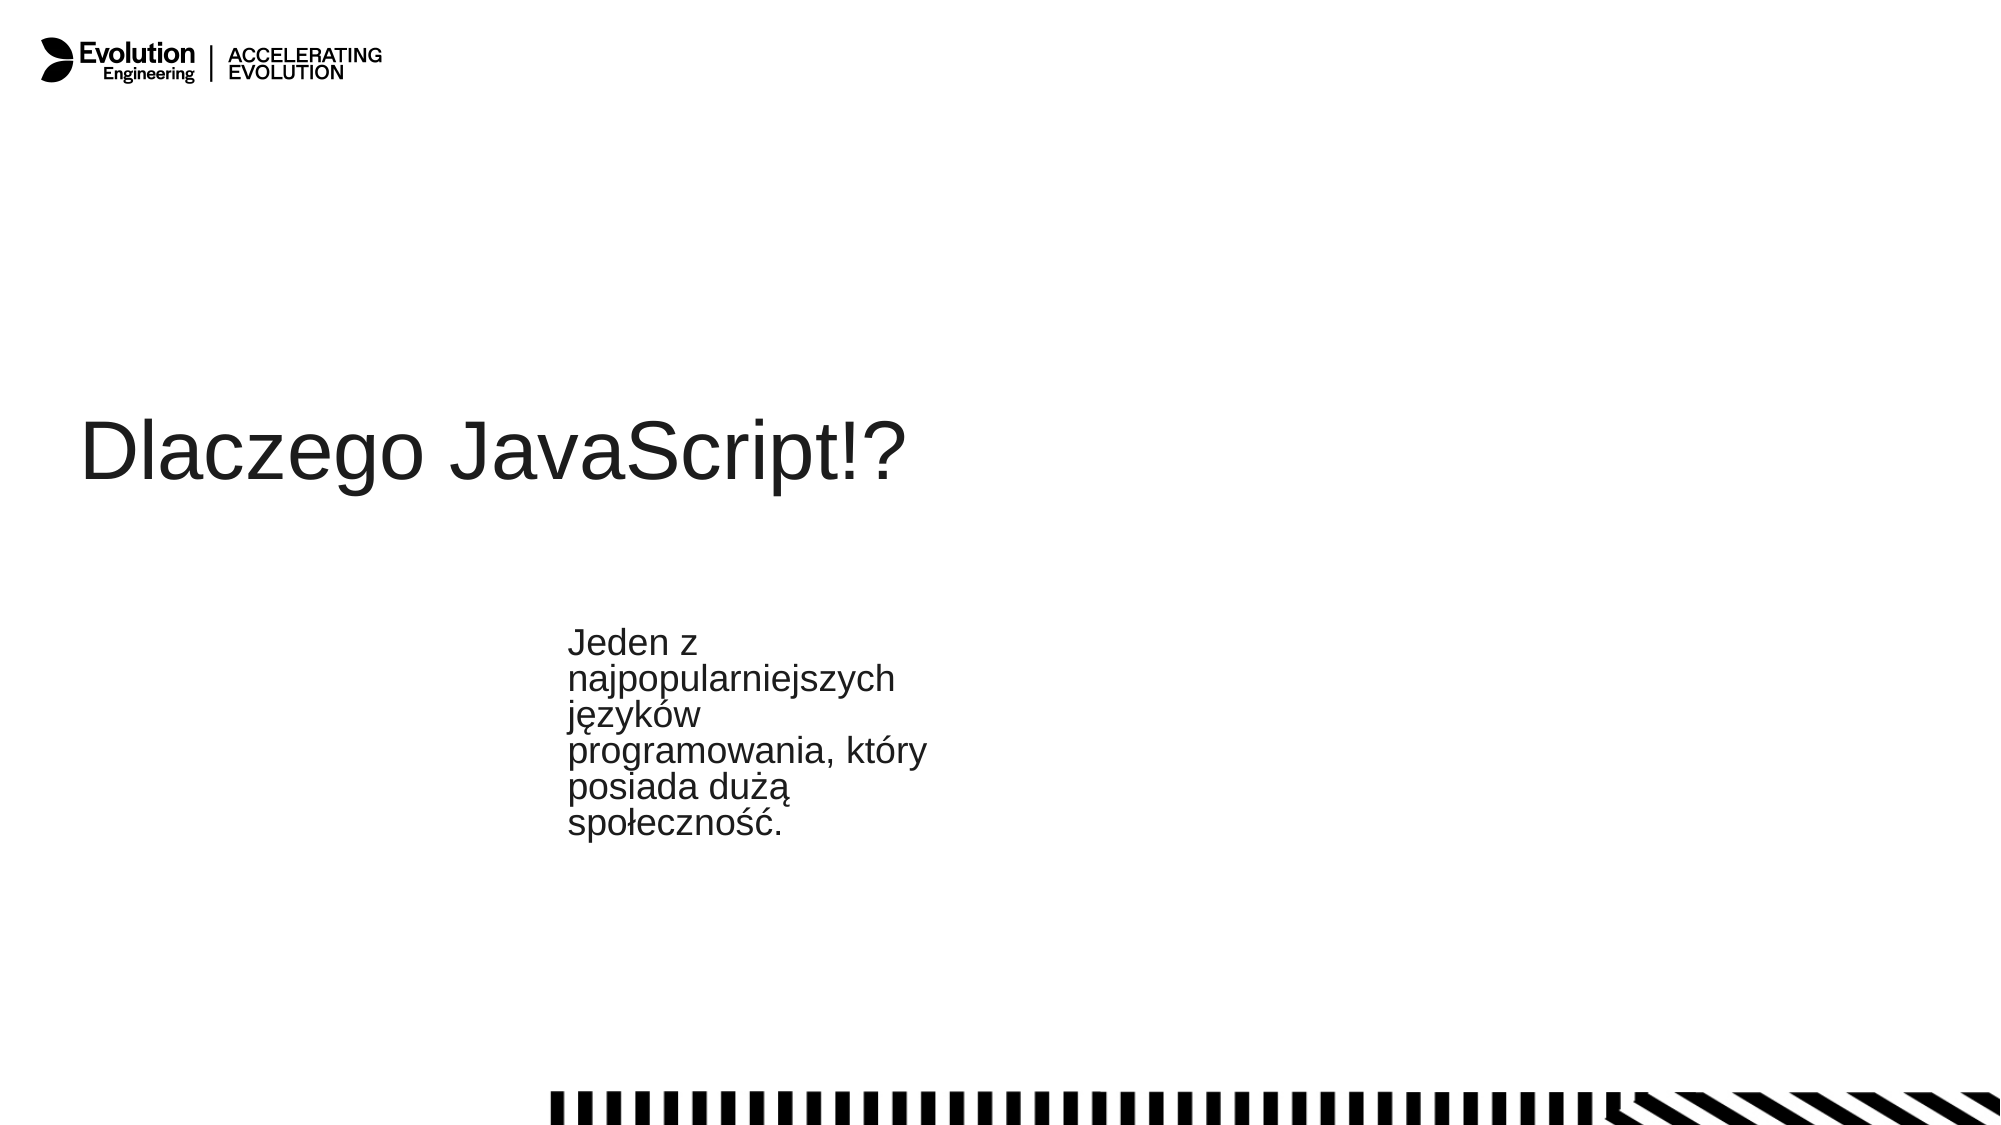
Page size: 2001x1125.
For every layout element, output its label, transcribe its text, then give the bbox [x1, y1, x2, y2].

list Dlaczego JavaScript!? [64, 400, 963, 588]
list Jeden z najpopularniejszych języków programowania, który posiada dużą społeczność. [552, 619, 982, 876]
picture [26, 29, 396, 92]
picture [0, 1090, 2000, 1125]
